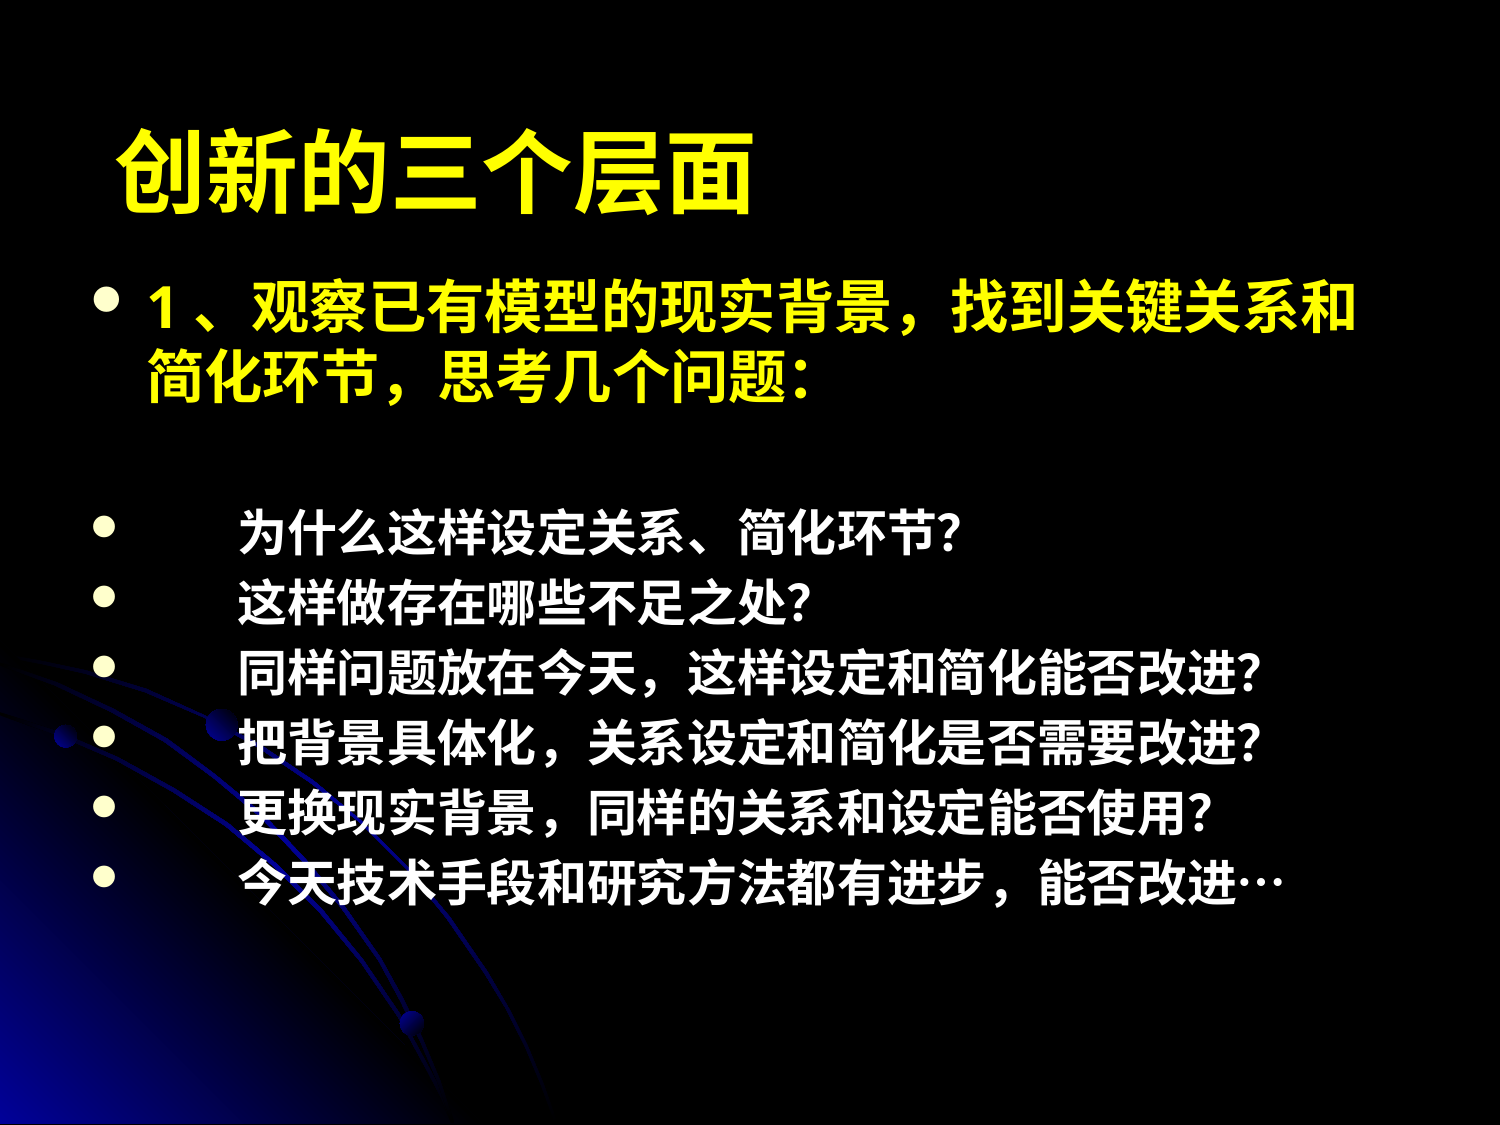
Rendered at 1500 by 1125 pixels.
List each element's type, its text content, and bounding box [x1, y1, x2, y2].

list 1、观察已有模型的现实背景，找到关键关系和简化环节，思考几个问题： 为什么这样设定关系、简化环节？ 这样做存在哪些不足之处？ 同样问题放在今天，这样设定和简化能否改进？ 把背景具体化，关系设定和简化是否需要改进？ 更换现实背景，同样的关系和设定能否使用？ 今天技术手段和研究方法都有进步，能否改进… [74, 262, 1426, 950]
title 创新的三个层面 [74, 45, 798, 233]
